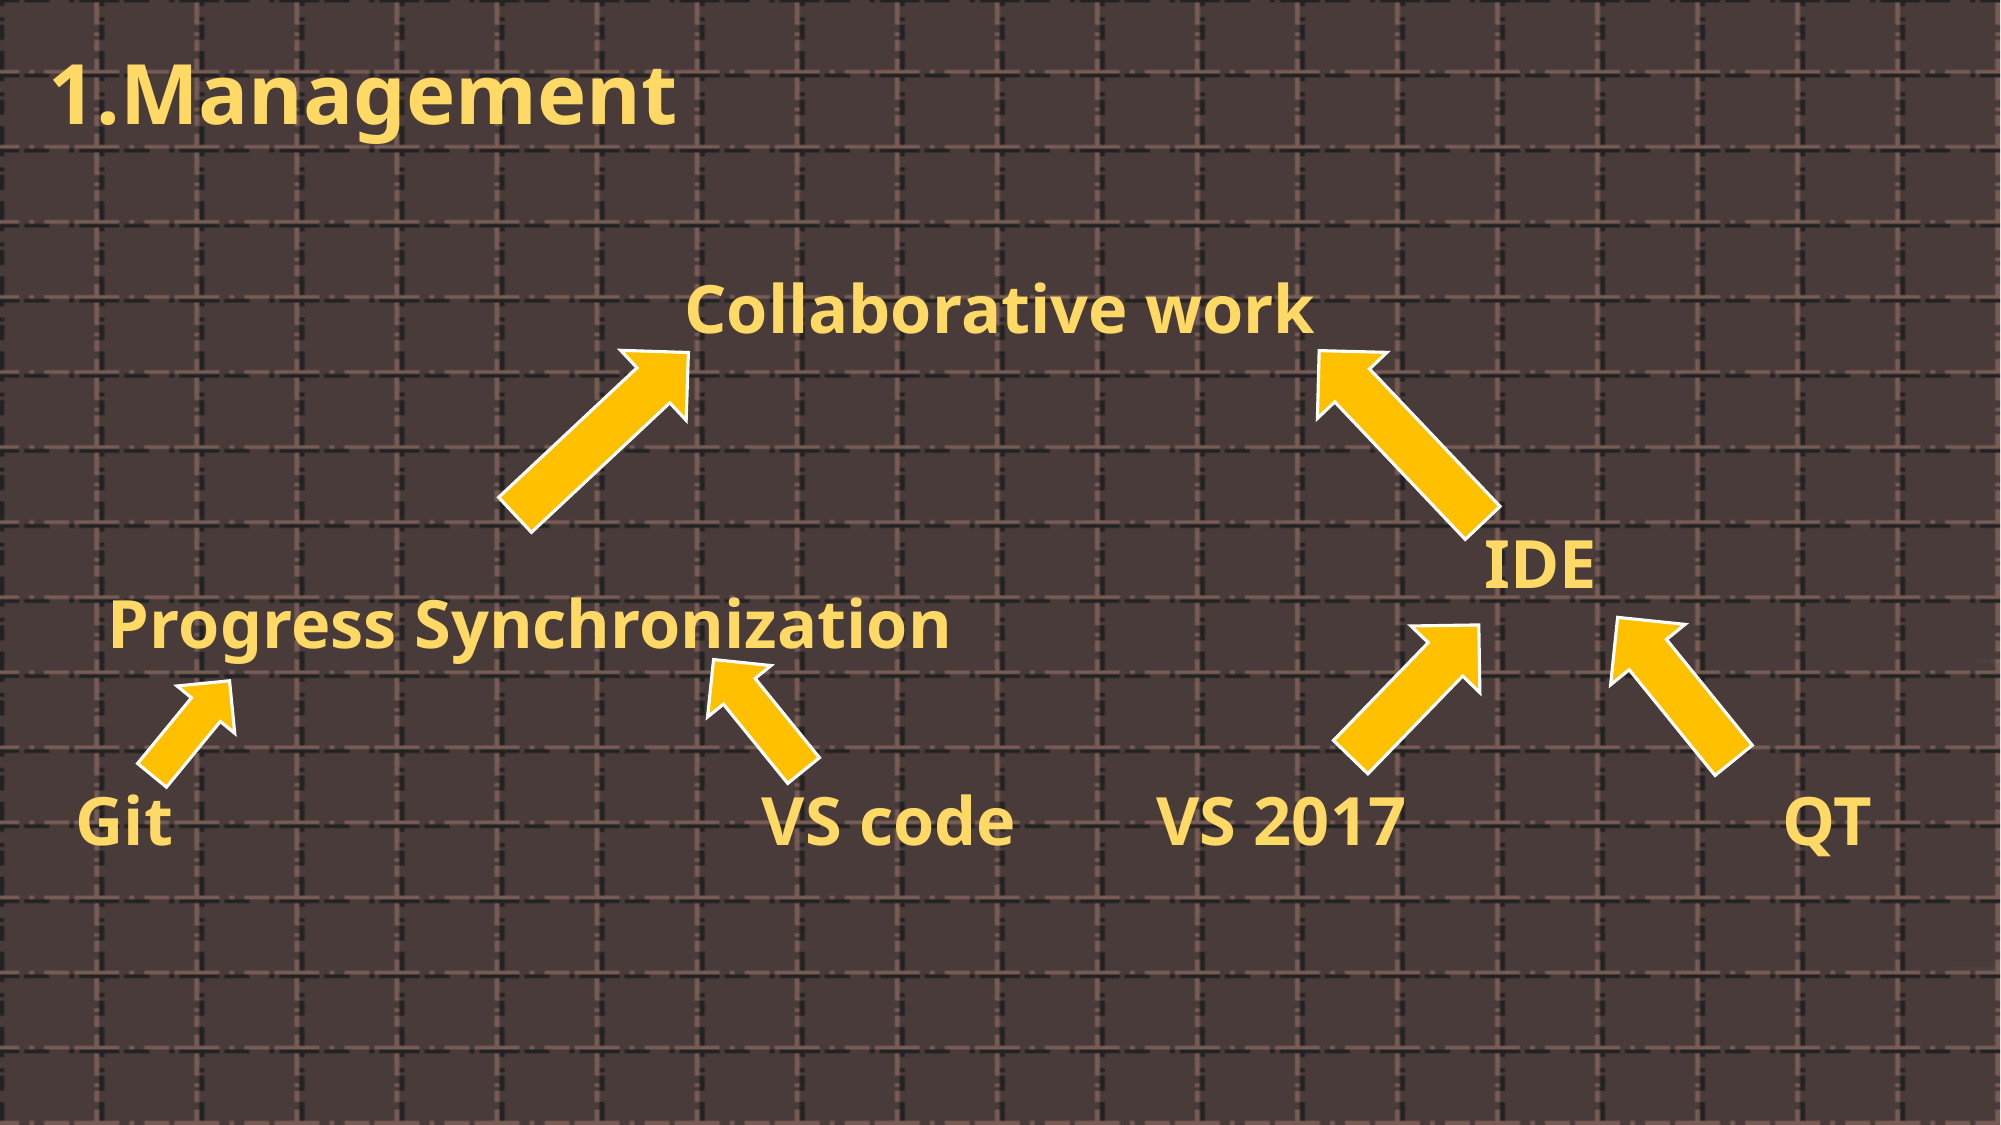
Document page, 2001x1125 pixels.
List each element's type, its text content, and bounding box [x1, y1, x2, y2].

text_box IDE [1081, 514, 2000, 610]
text_box [1315, 349, 1503, 542]
text_box [705, 657, 822, 786]
text_box Progress Synchronization [70, 574, 990, 669]
text_box [1331, 623, 1482, 777]
text_box 1.Management [0, 34, 883, 149]
text_box Git [0, 771, 429, 867]
text_box [135, 679, 237, 790]
text_box [496, 348, 691, 535]
text_box [1608, 615, 1755, 778]
text_box VS code [429, 771, 822, 867]
text_box VS 2017 [822, 771, 1368, 867]
text_box Collaborative work [540, 259, 1460, 355]
text_box QT [1368, 771, 2000, 867]
picture [0, 0, 2001, 1125]
